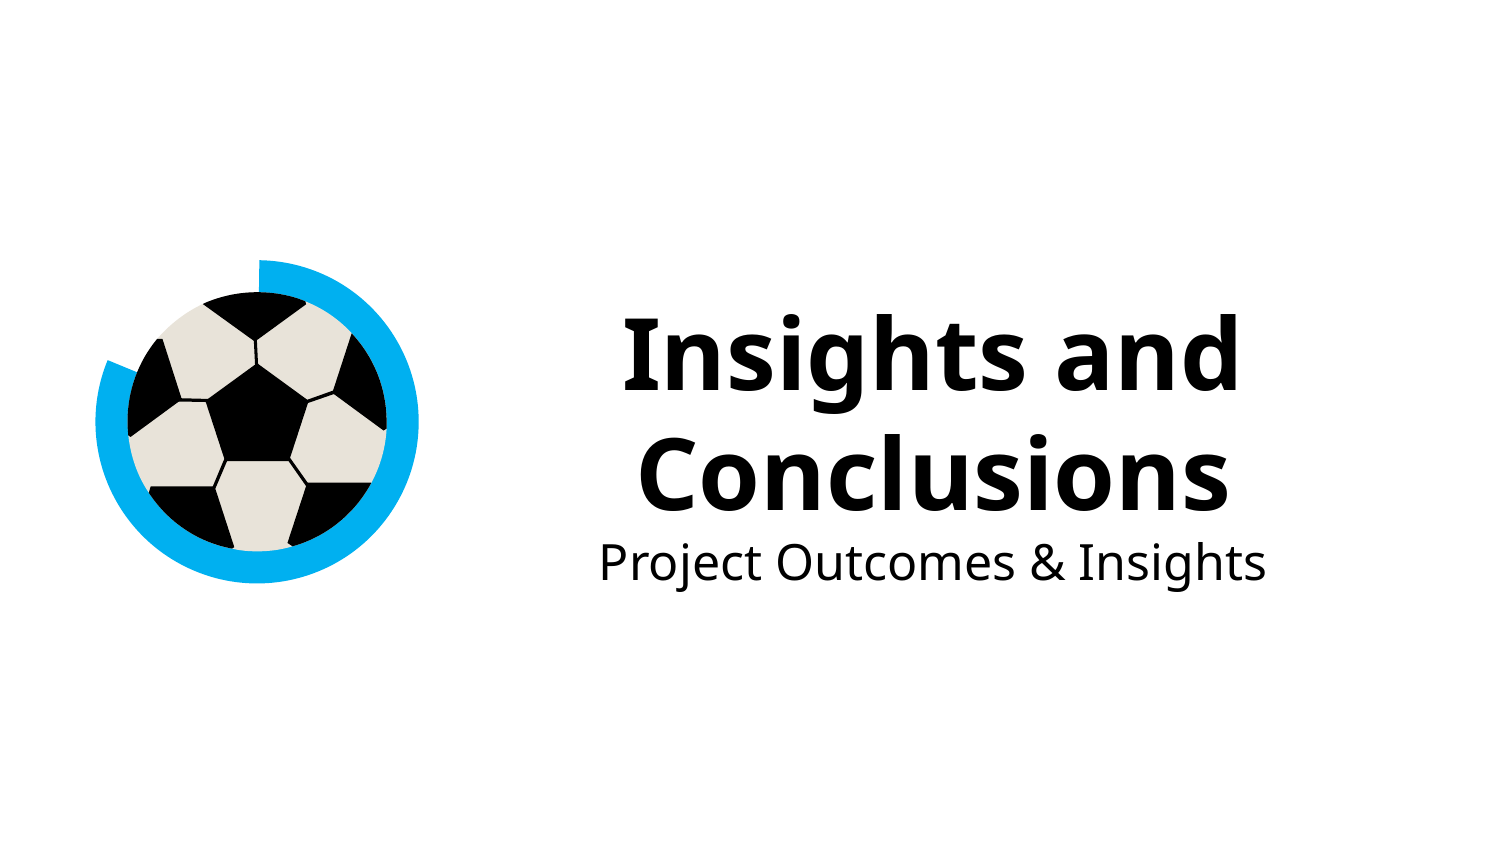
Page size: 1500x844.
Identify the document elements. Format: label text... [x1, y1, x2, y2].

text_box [95, 259, 419, 584]
text_box Insights and Conclusions Project Outcomes & Insights [480, 275, 1387, 599]
